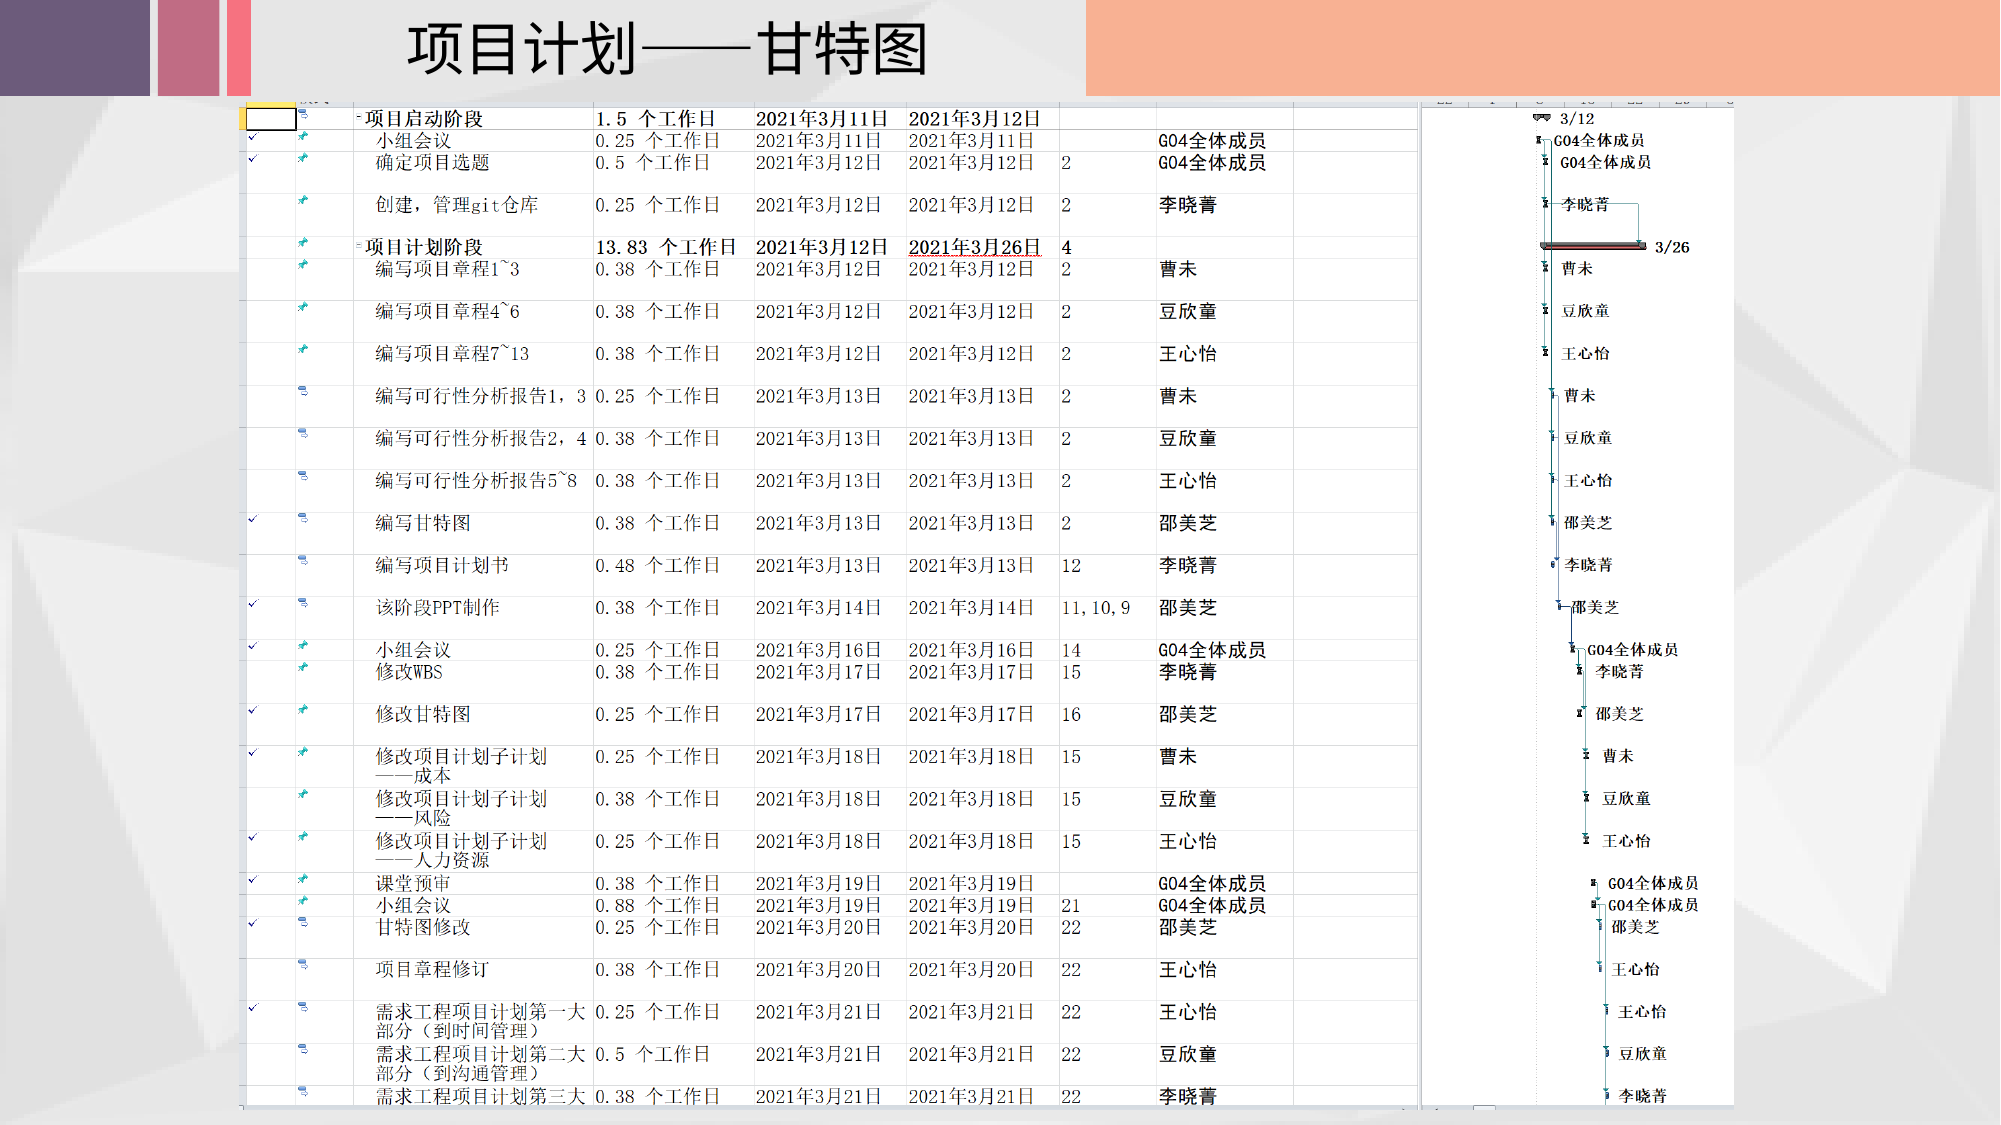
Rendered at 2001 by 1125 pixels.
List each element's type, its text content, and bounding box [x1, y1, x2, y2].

text_box [157, 0, 220, 96]
text_box [0, 0, 150, 96]
text_box [227, 0, 251, 96]
text_box [1086, 0, 2000, 96]
text_box 项目计划——甘特图 [391, 5, 946, 90]
picture [0, 0, 2001, 1125]
